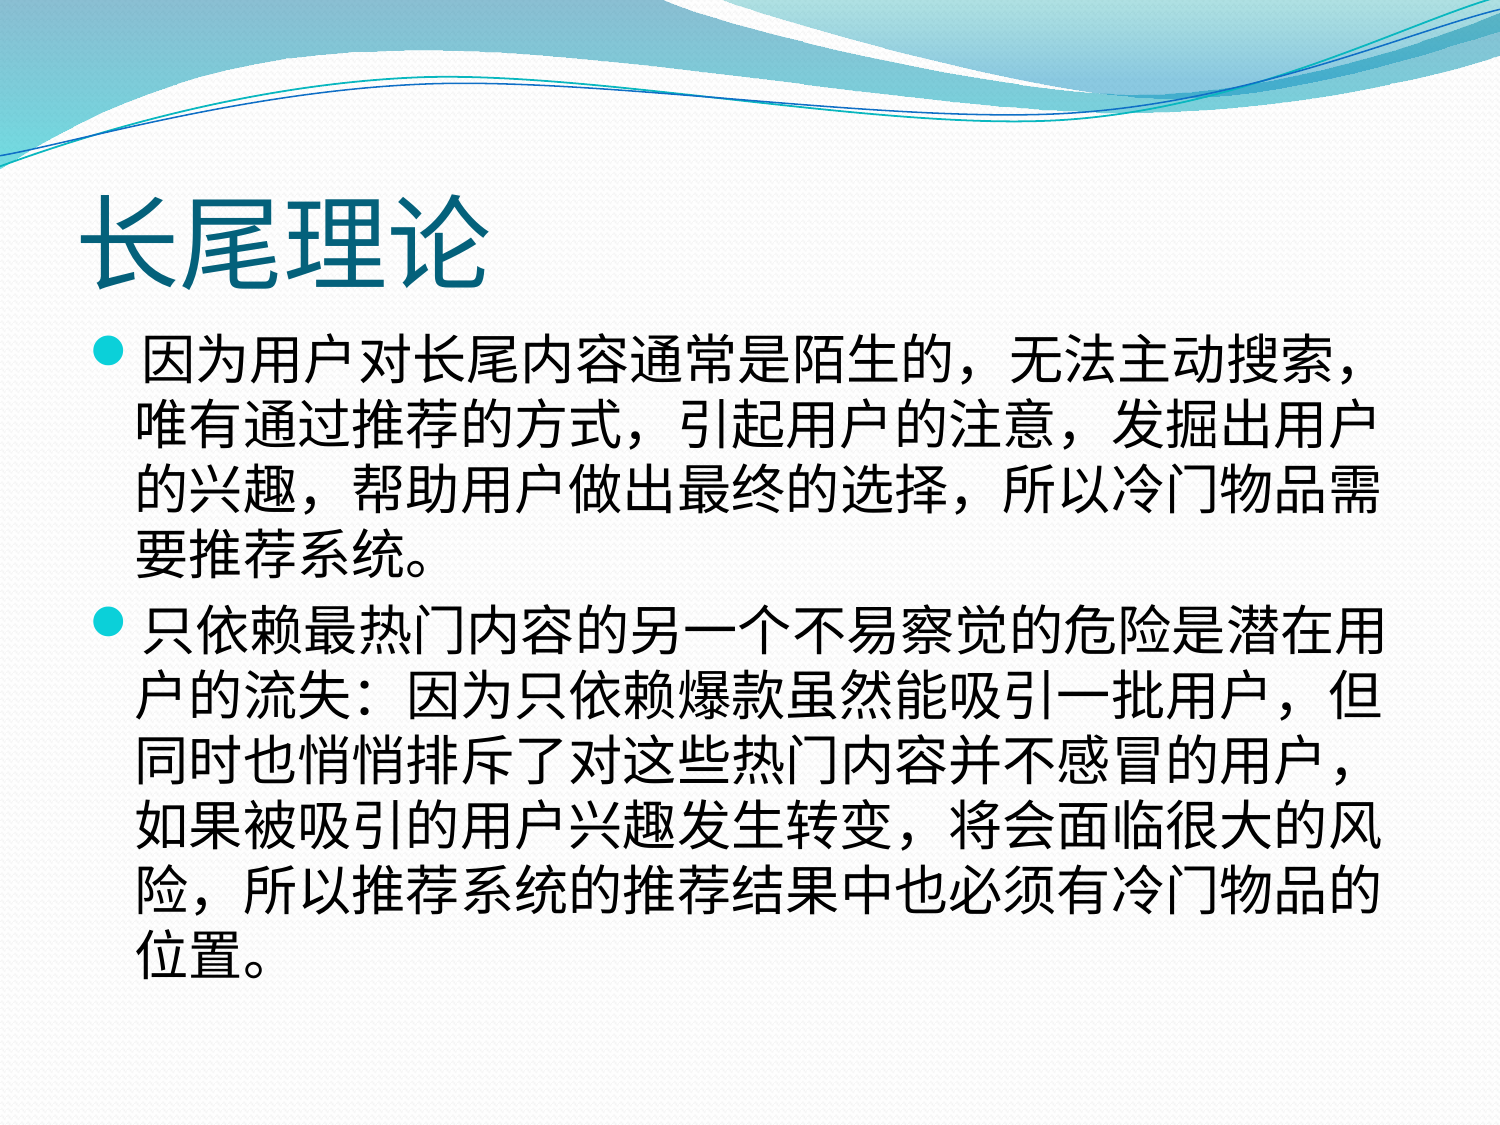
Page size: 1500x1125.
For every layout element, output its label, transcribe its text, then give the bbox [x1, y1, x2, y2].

list 因为用户对长尾内容通常是陌生的，无法主动搜索，唯有通过推荐的方式，引起用户的注意，发掘出用户的兴趣，帮助用户做出最终的选择，所以冷门物品需要推荐系统。 只依赖最热门内容的另一个不易察觉的危险是潜在用户的流失：因为只依赖爆款虽然能吸引一批用户，但同时也悄悄排斥了对这些热门内容并不感冒的用户，如果被吸引的用户兴趣发生转变，将会面临很大的风险，所以推荐系统的推荐结果中也必须有冷门物品的位置。 [75, 317, 1425, 1038]
title 长尾理论 [75, 115, 1425, 303]
